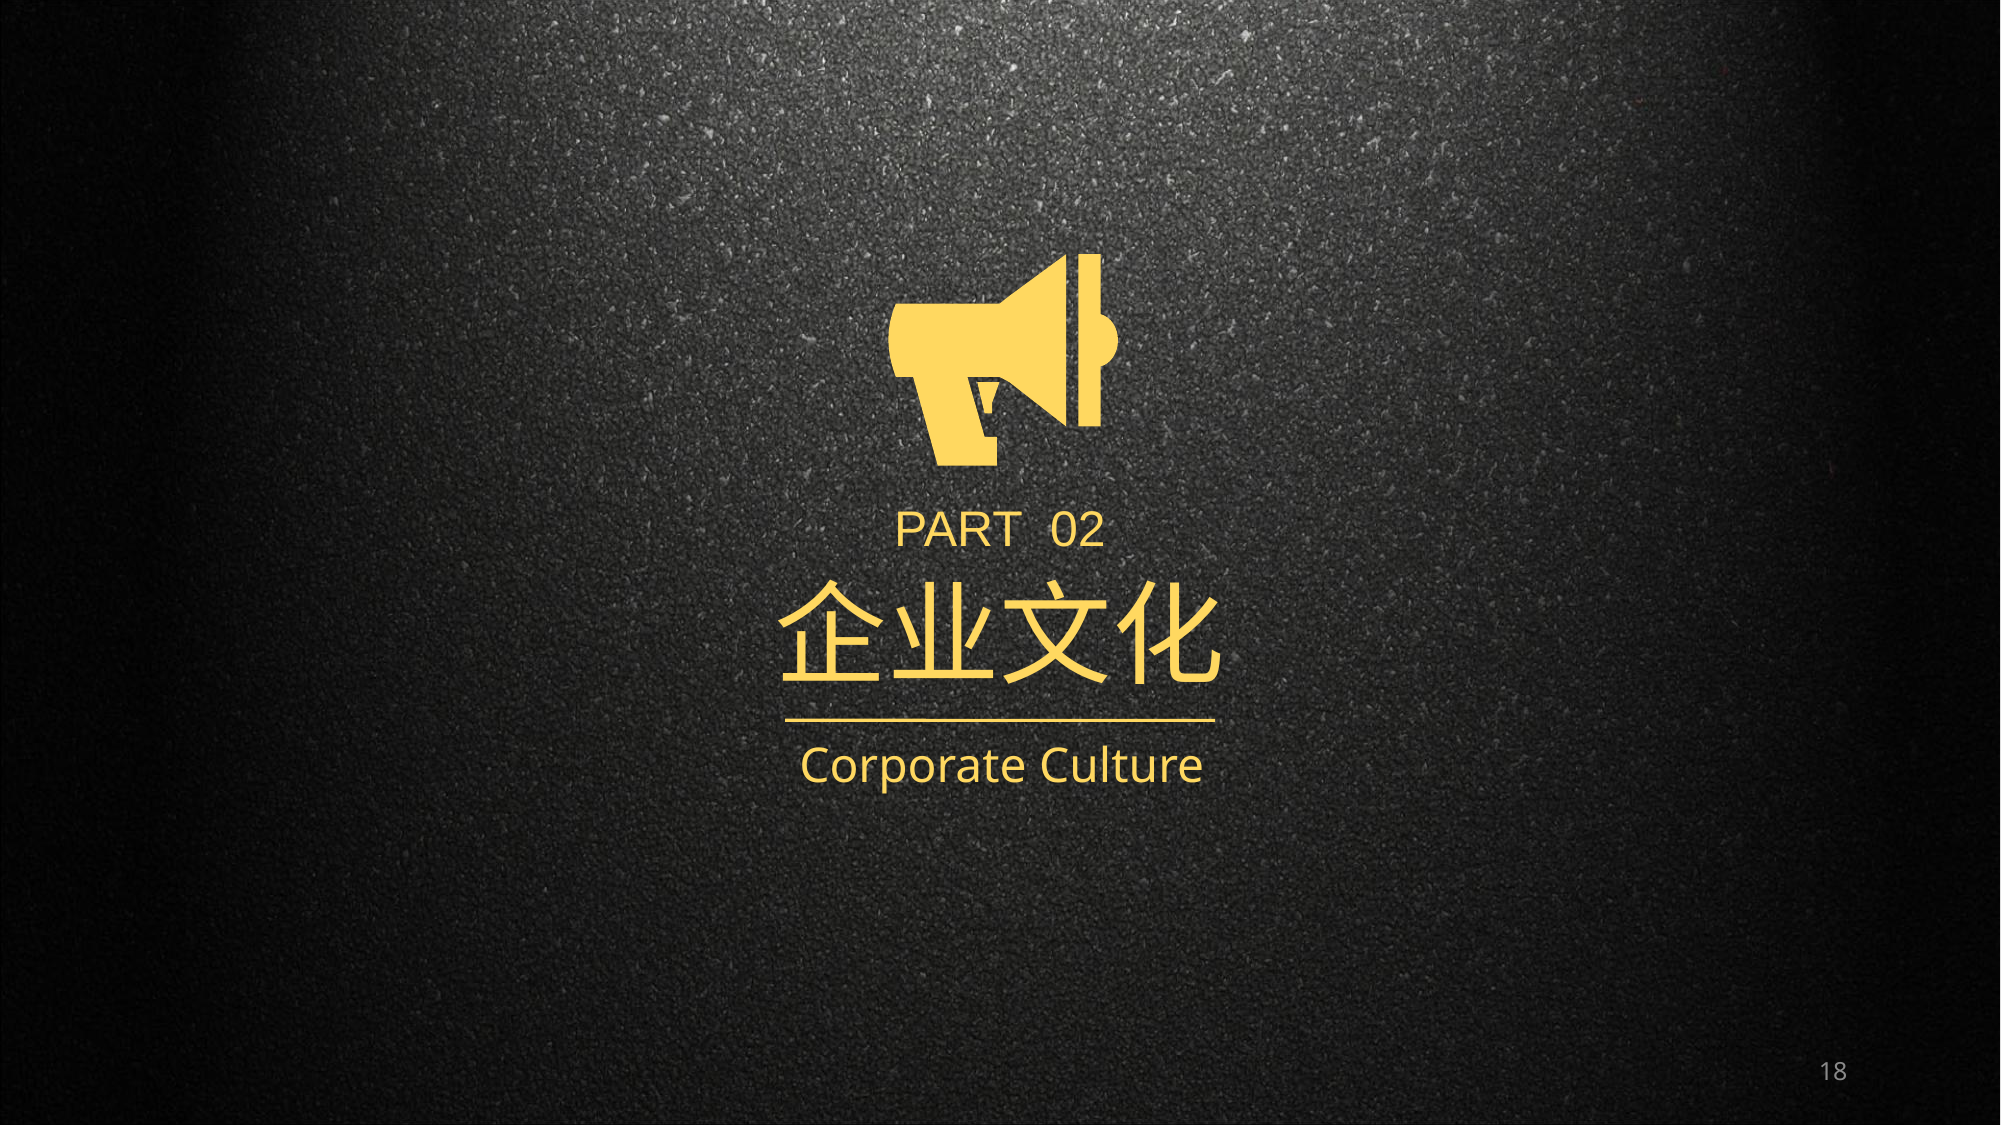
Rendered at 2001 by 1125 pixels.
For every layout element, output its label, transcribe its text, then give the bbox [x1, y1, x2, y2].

slide_number 18 [1412, 1042, 1863, 1103]
text_box [888, 254, 1067, 466]
text_box [1078, 254, 1118, 427]
text_box 企业文化 [687, 555, 1313, 706]
text_box Corporate Culture [724, 726, 1280, 800]
picture [0, 0, 2001, 1125]
text_box PART 02 [755, 488, 1244, 555]
